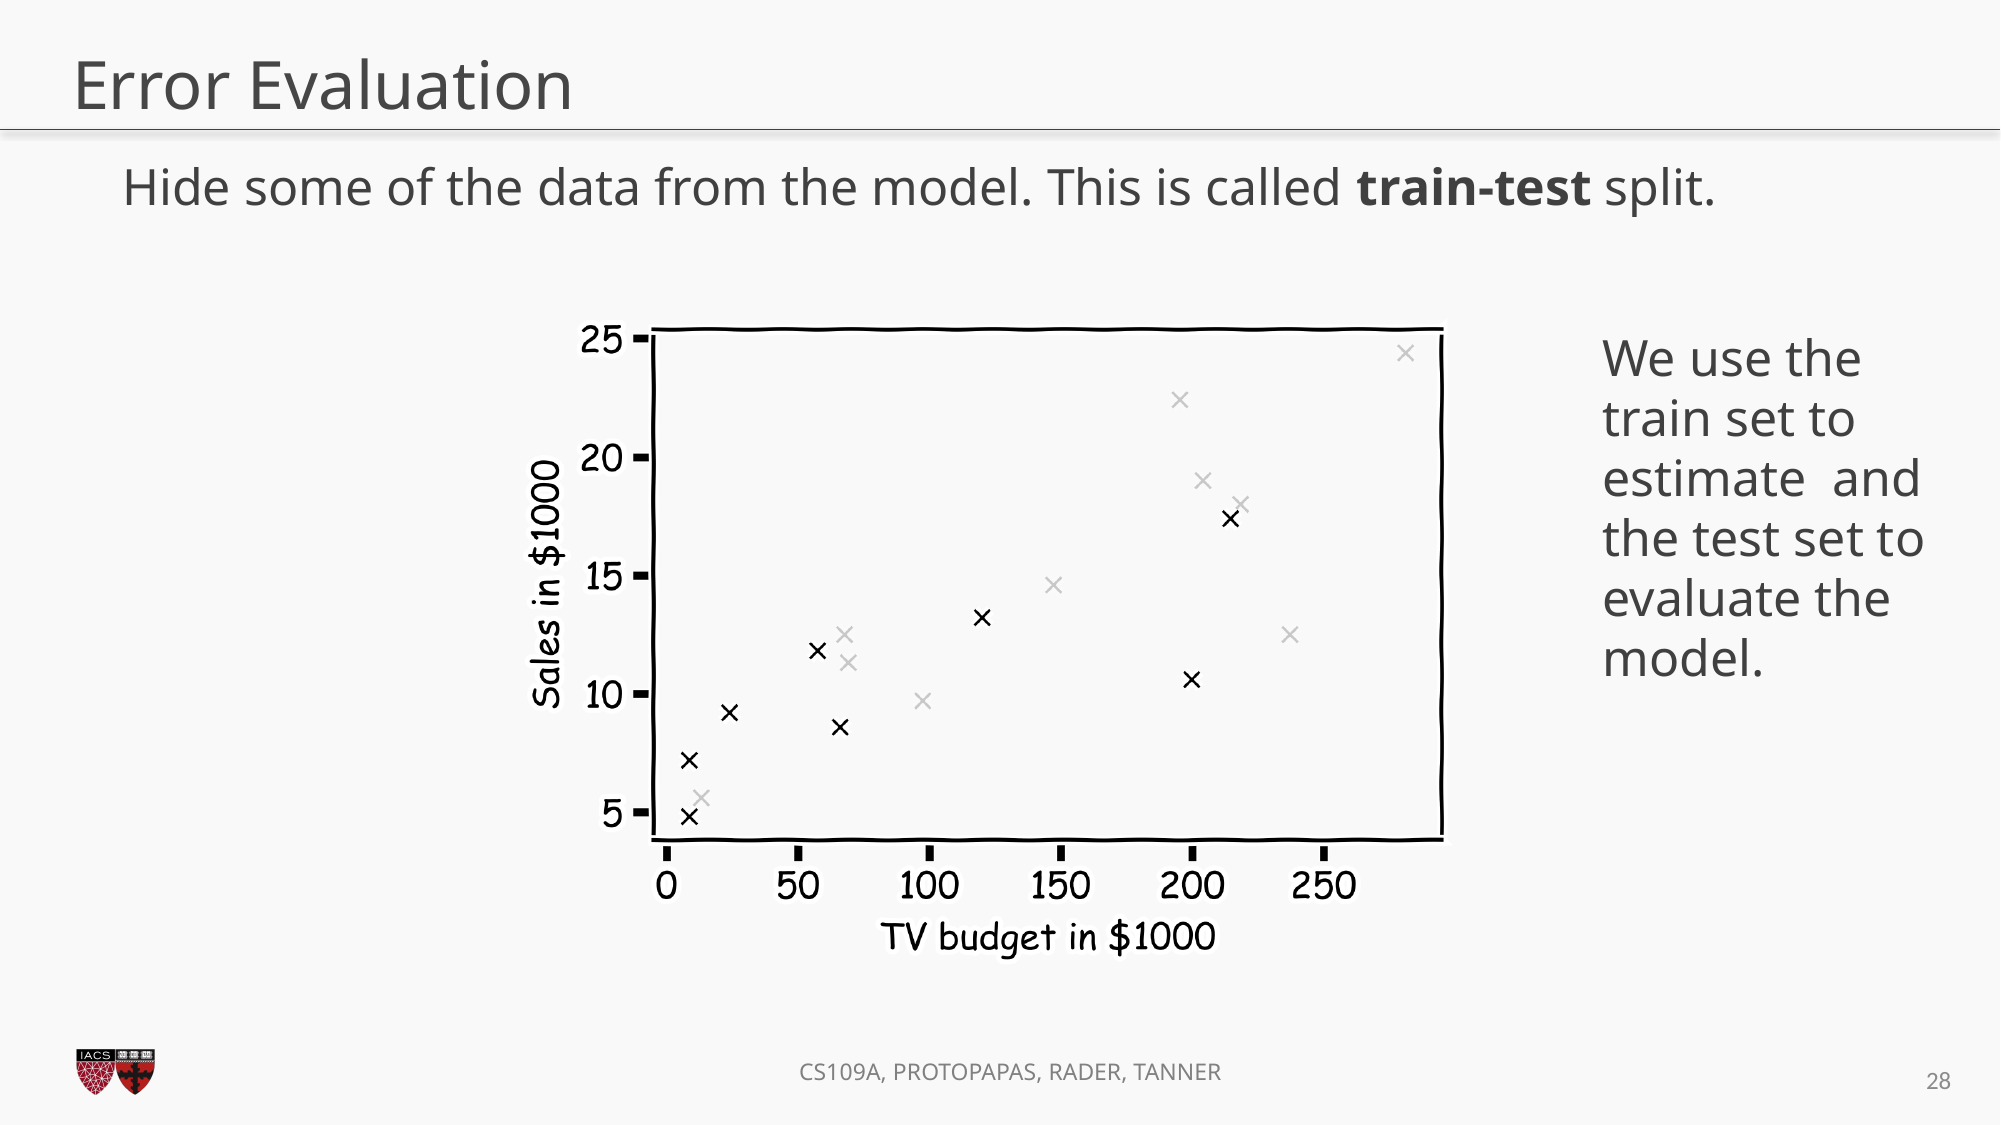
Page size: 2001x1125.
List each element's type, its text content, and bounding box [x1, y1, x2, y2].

slide_number 27 [1500, 1050, 1967, 1110]
picture [75, 1049, 155, 1095]
picture [428, 239, 1555, 991]
text_box [1173, 1038, 1204, 1100]
title Error Evaluation [57, 35, 1943, 162]
text_box Hide some of the data from the model. This is called train-test split. [107, 147, 1828, 223]
